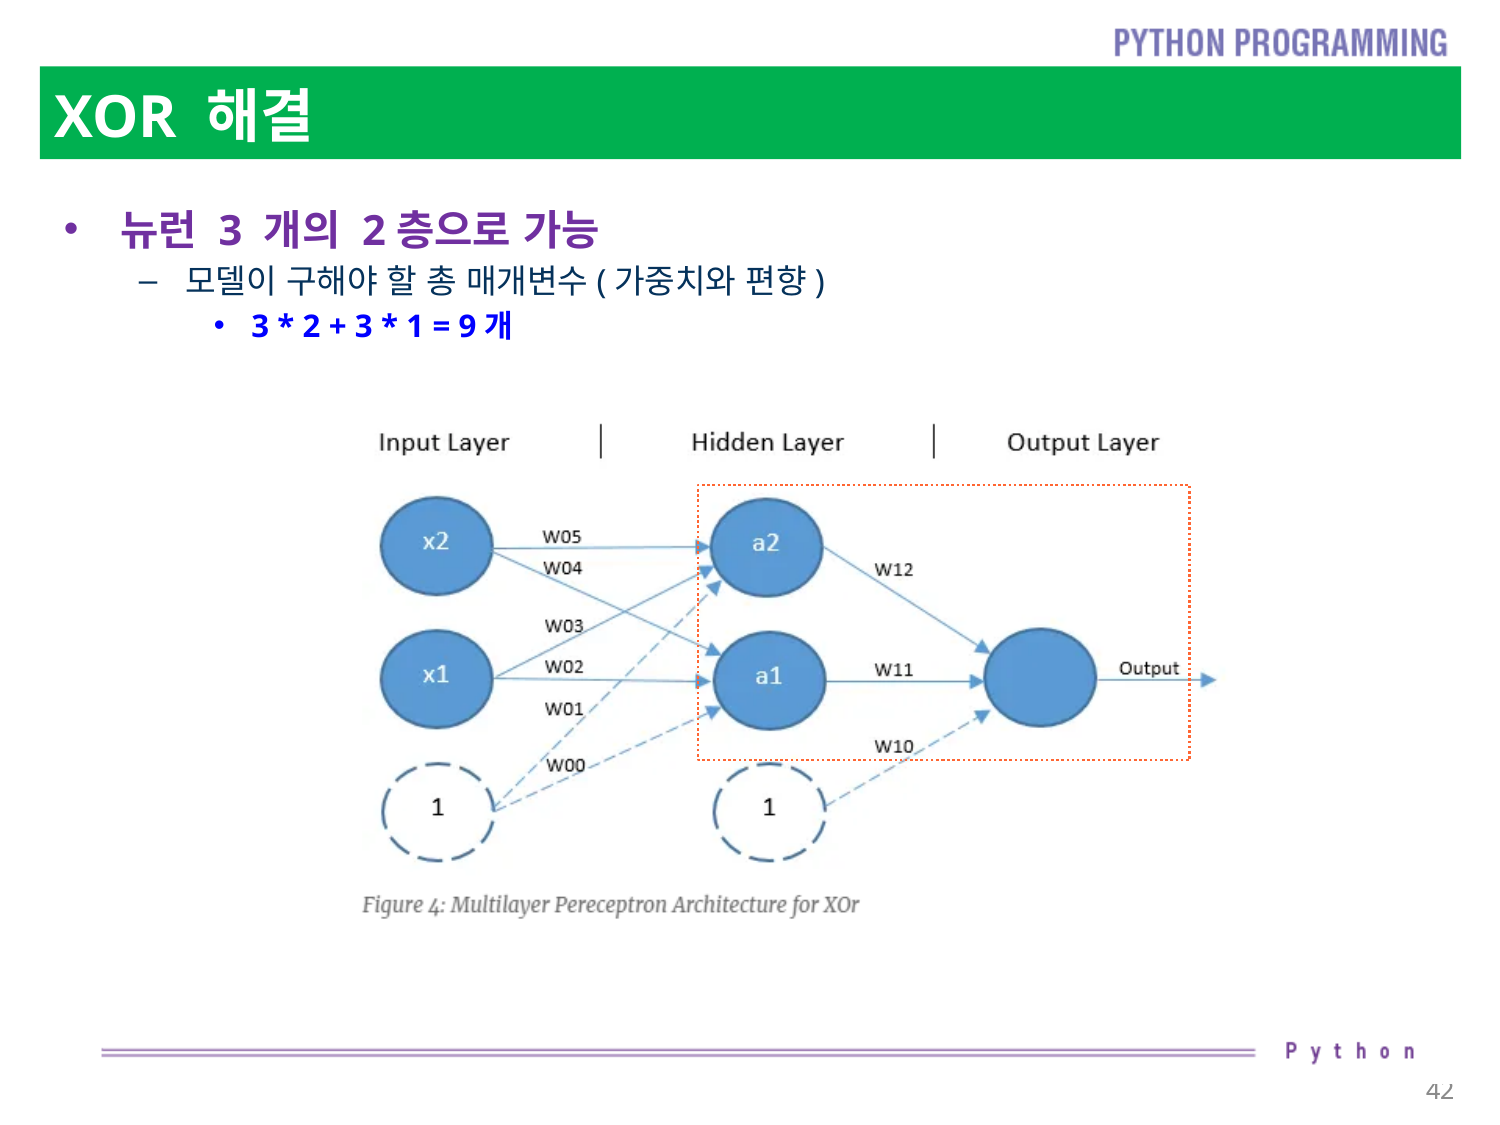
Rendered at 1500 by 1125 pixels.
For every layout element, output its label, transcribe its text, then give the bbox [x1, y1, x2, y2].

list 뉴런 3 개의 2층으로 가능 모델이 구해야 할 총 매개변수(가중치와 편향) 3 * 2 + 3 * 1 = 9개 [48, 195, 1461, 1041]
title XOR 해결 [39, 76, 1444, 152]
slide_number 42 [1119, 1071, 1470, 1112]
picture [1106, 13, 1462, 66]
picture [18, 1020, 1483, 1084]
picture [343, 393, 1232, 933]
